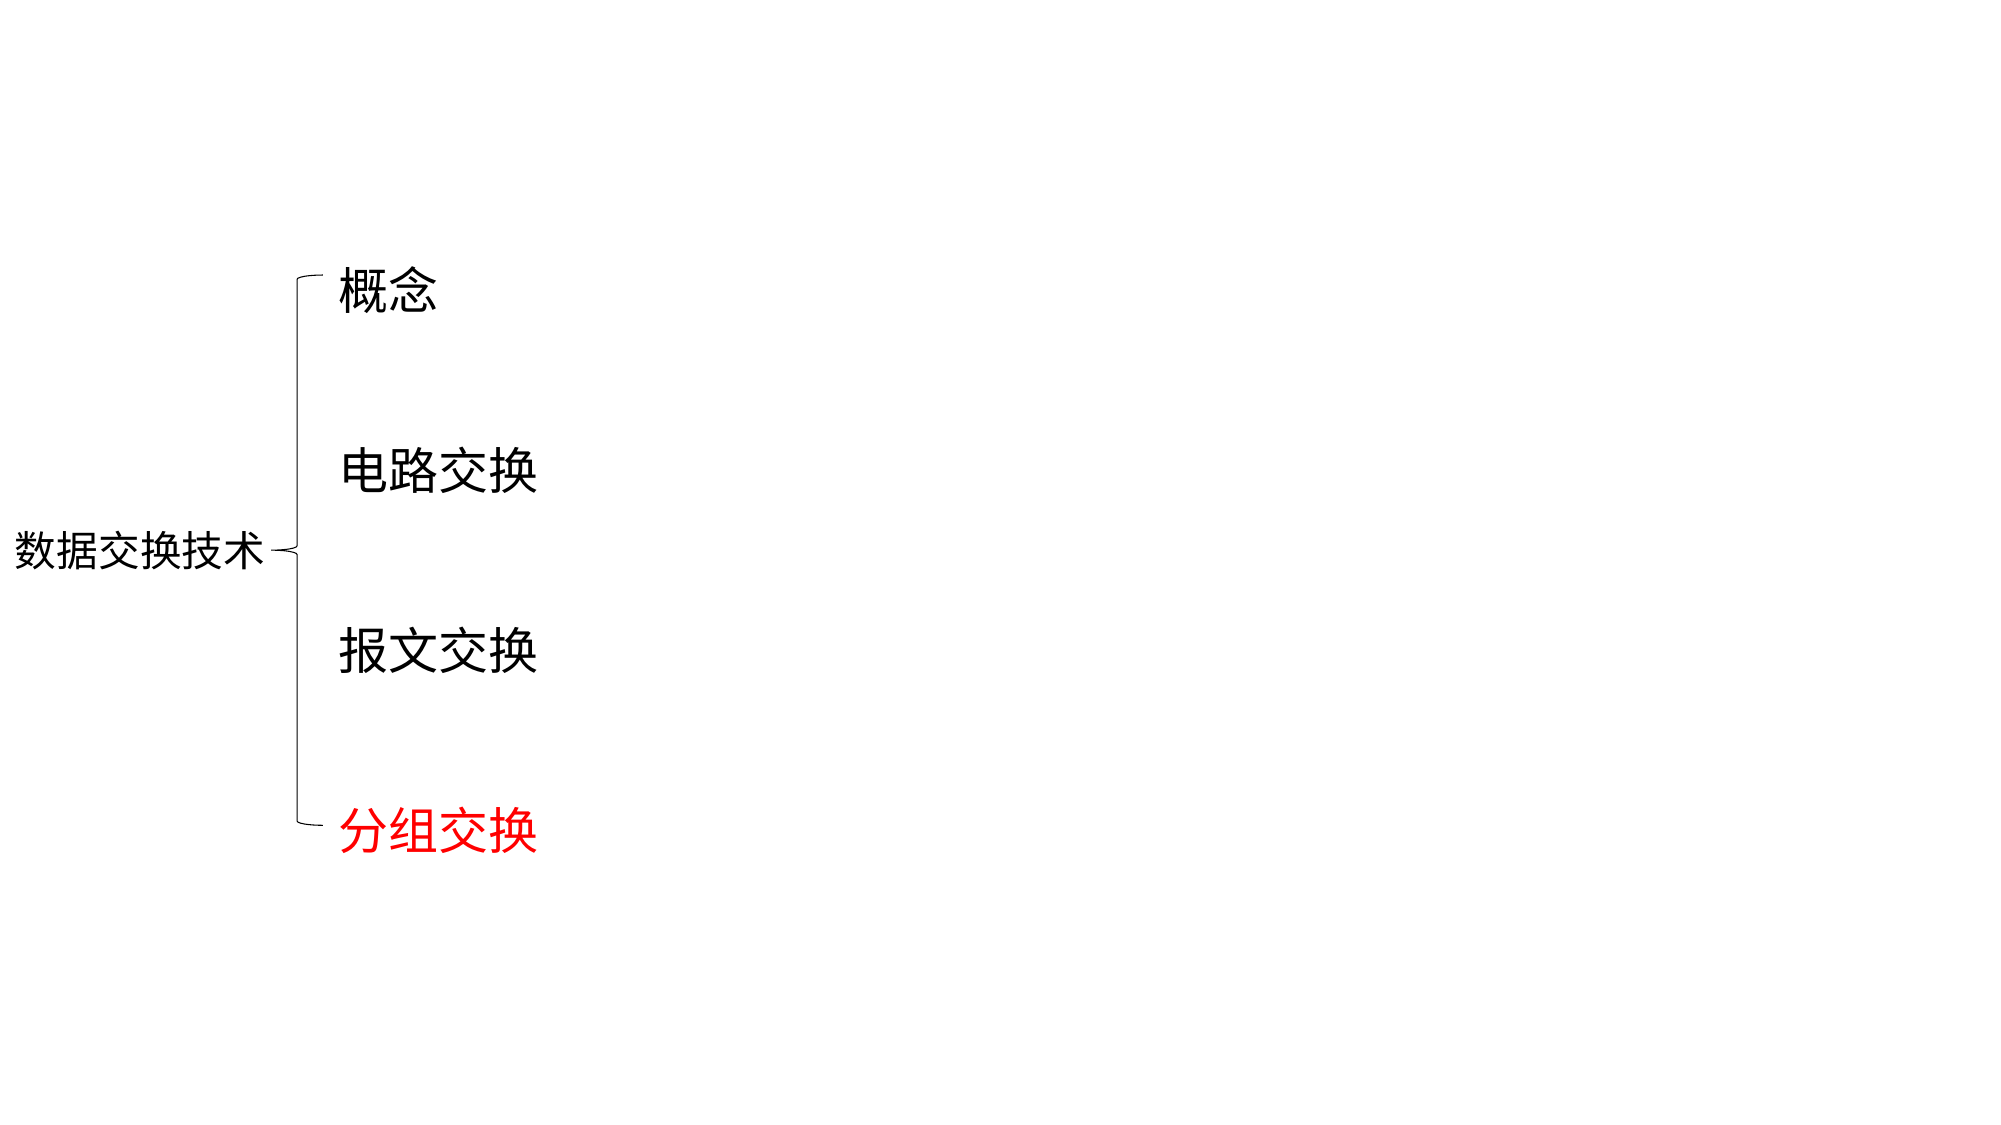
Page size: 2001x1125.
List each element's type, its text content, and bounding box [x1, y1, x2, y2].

text_box 数据交换技术 [0, 517, 294, 583]
text_box 概念 电路交换 报文交换 分组交换 [323, 221, 807, 867]
text_box [271, 274, 323, 826]
